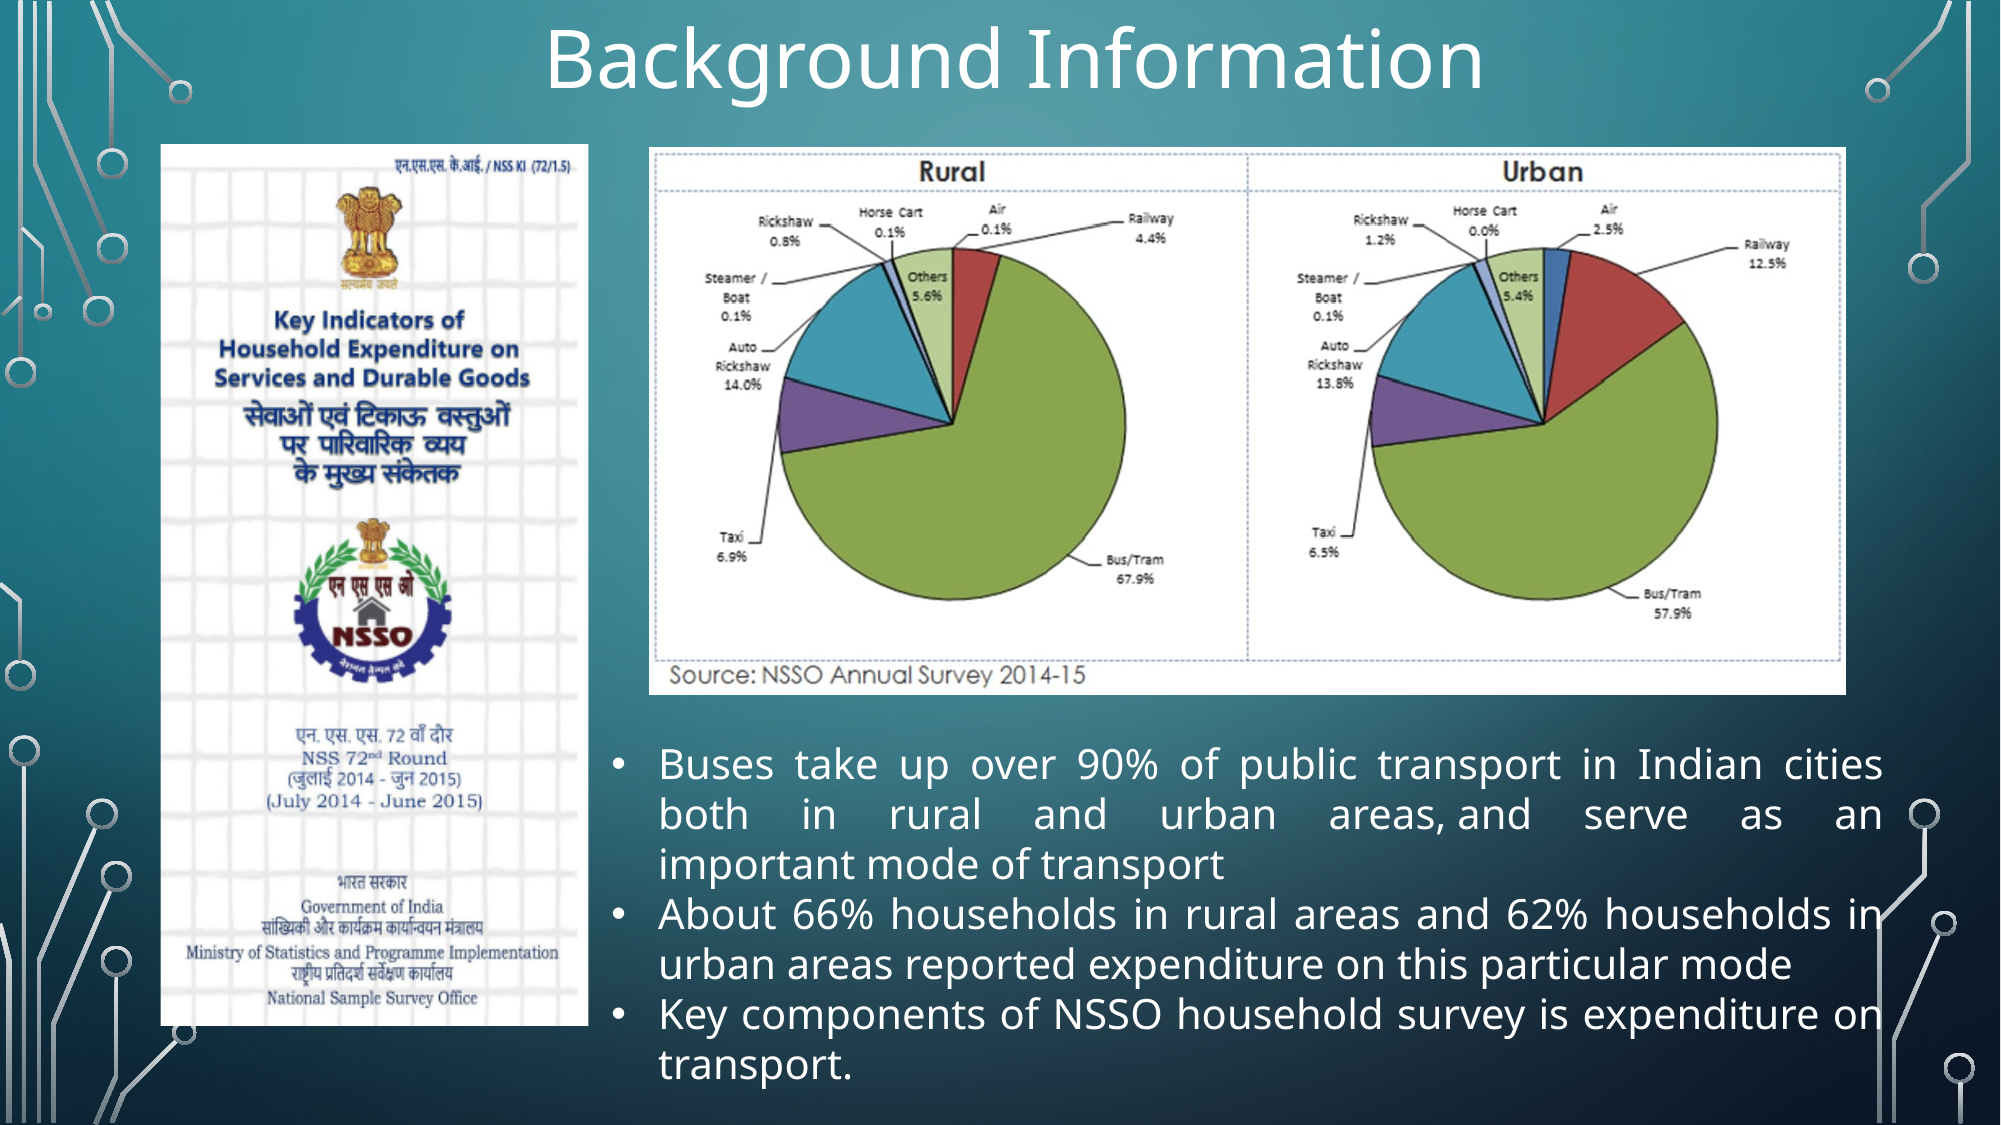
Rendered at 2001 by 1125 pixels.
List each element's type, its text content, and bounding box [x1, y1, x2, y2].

text_box Buses take up over 90% of public transport in Indian cities both in rural and urban areas, and serve as an important mode of transport About 66% households in rural areas and 62% households in urban areas reported expenditure on this particular mode Key components of NSSO household survey is expenditure on transport. [596, 730, 1900, 1096]
text_box Background Information [347, 0, 1683, 113]
picture [160, 143, 589, 1026]
picture [649, 147, 1846, 695]
